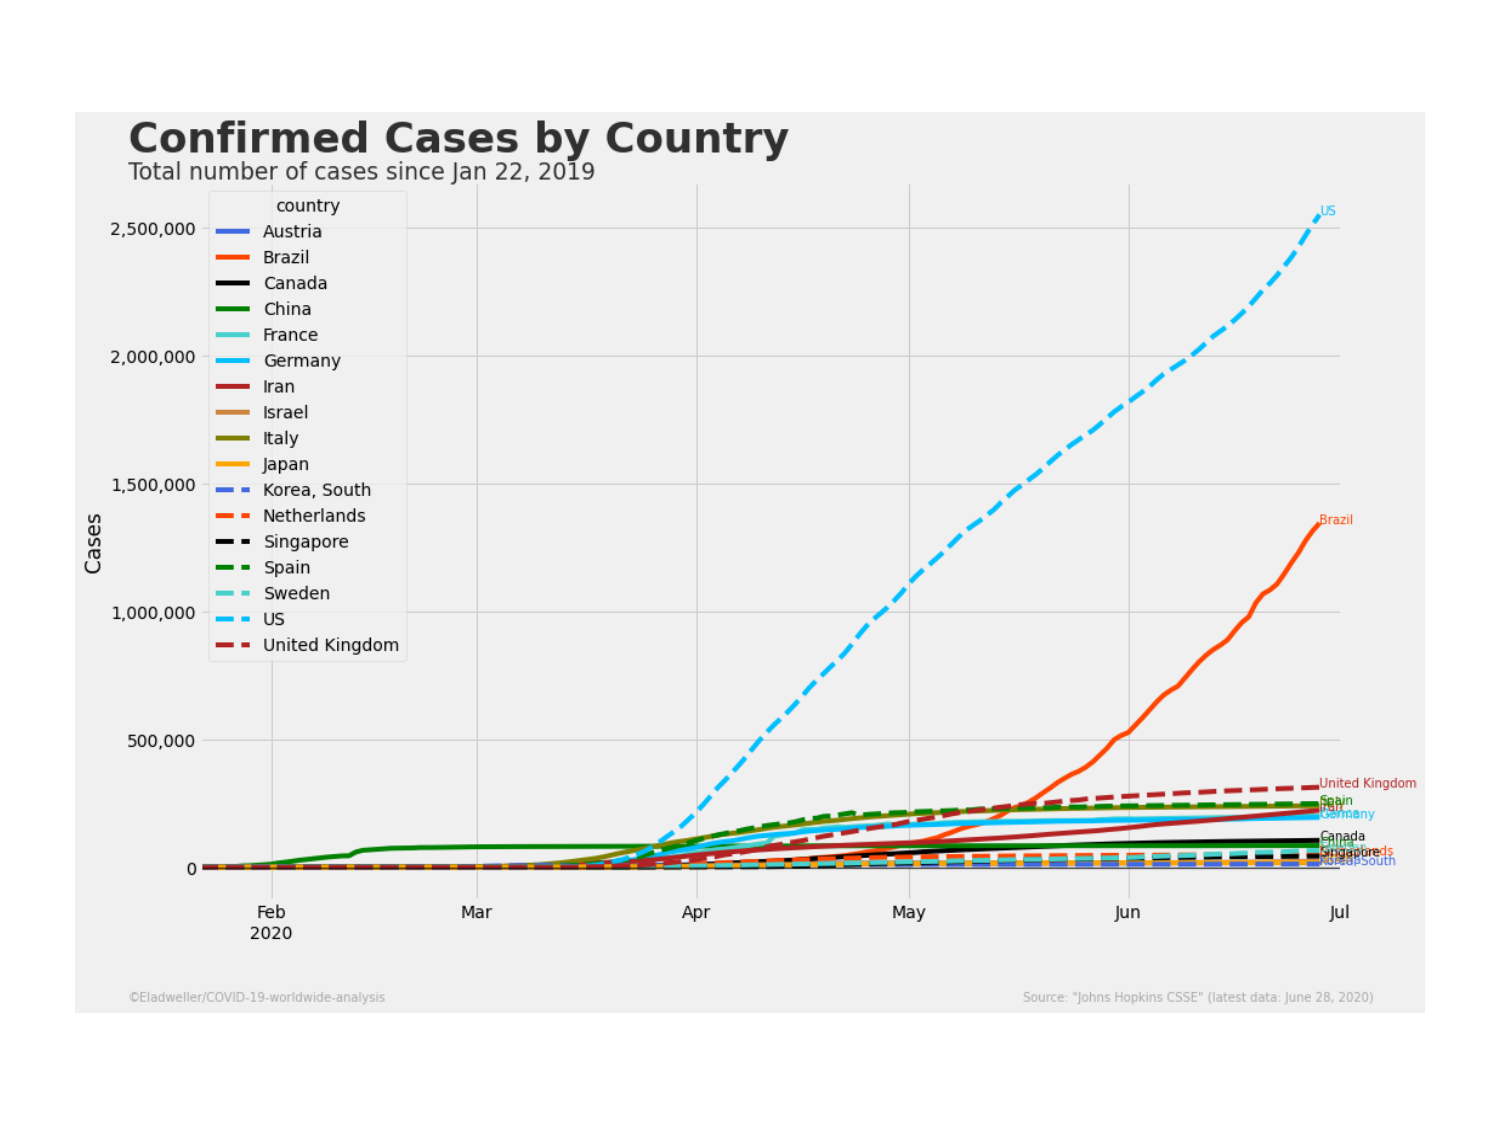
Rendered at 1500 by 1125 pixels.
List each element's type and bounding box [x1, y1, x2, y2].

picture [74, 112, 1426, 1013]
